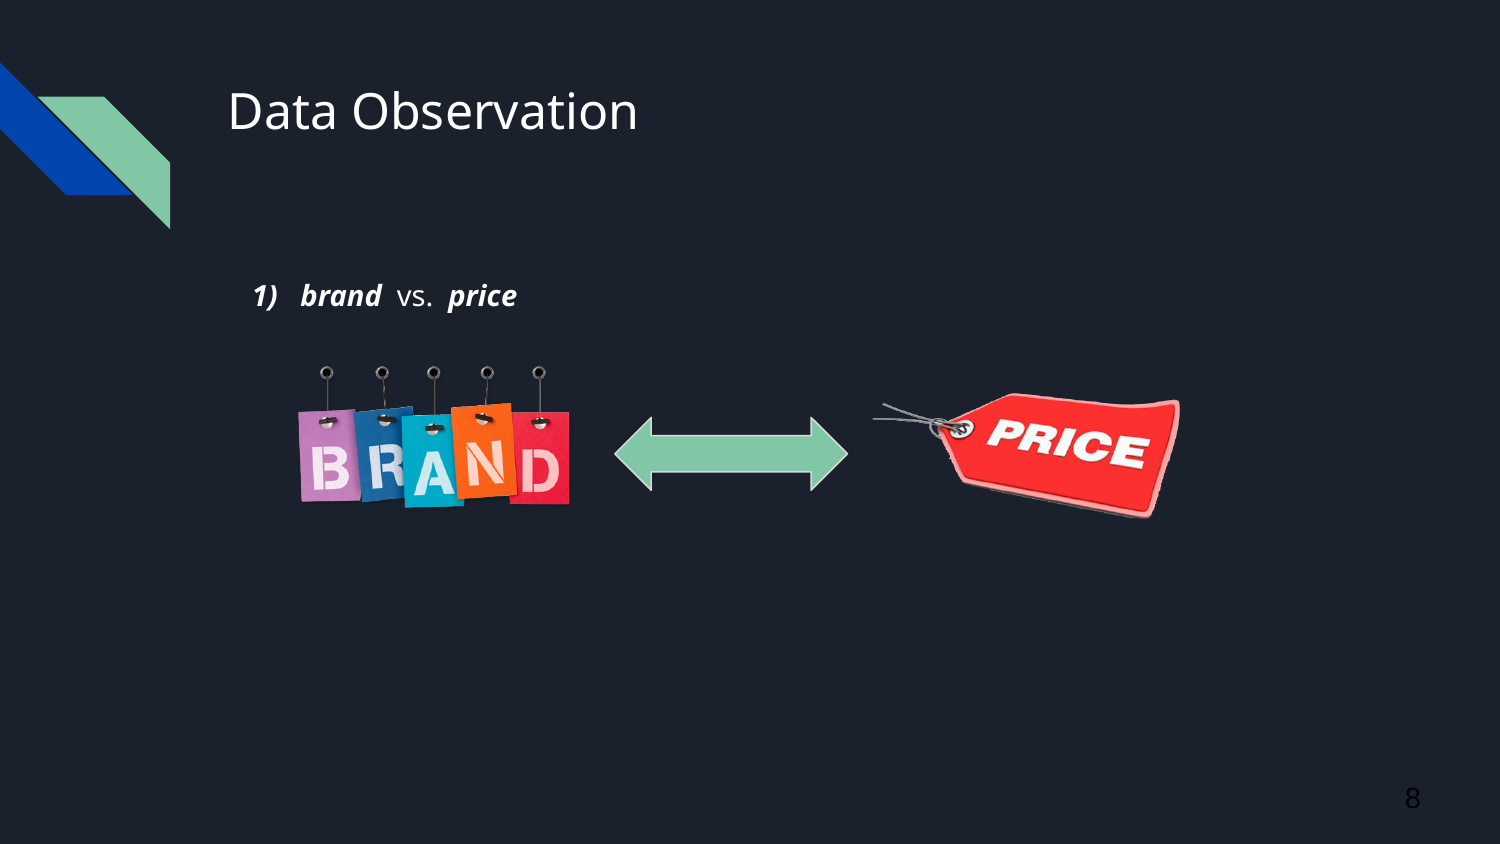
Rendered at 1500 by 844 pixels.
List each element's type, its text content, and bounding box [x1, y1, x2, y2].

slide_number 8 [1389, 764, 1480, 830]
picture [276, 344, 590, 529]
picture [872, 378, 1180, 529]
title Data Observation [212, 64, 1368, 215]
list 1) brand vs. price [212, 257, 1368, 735]
text_box [614, 417, 848, 491]
